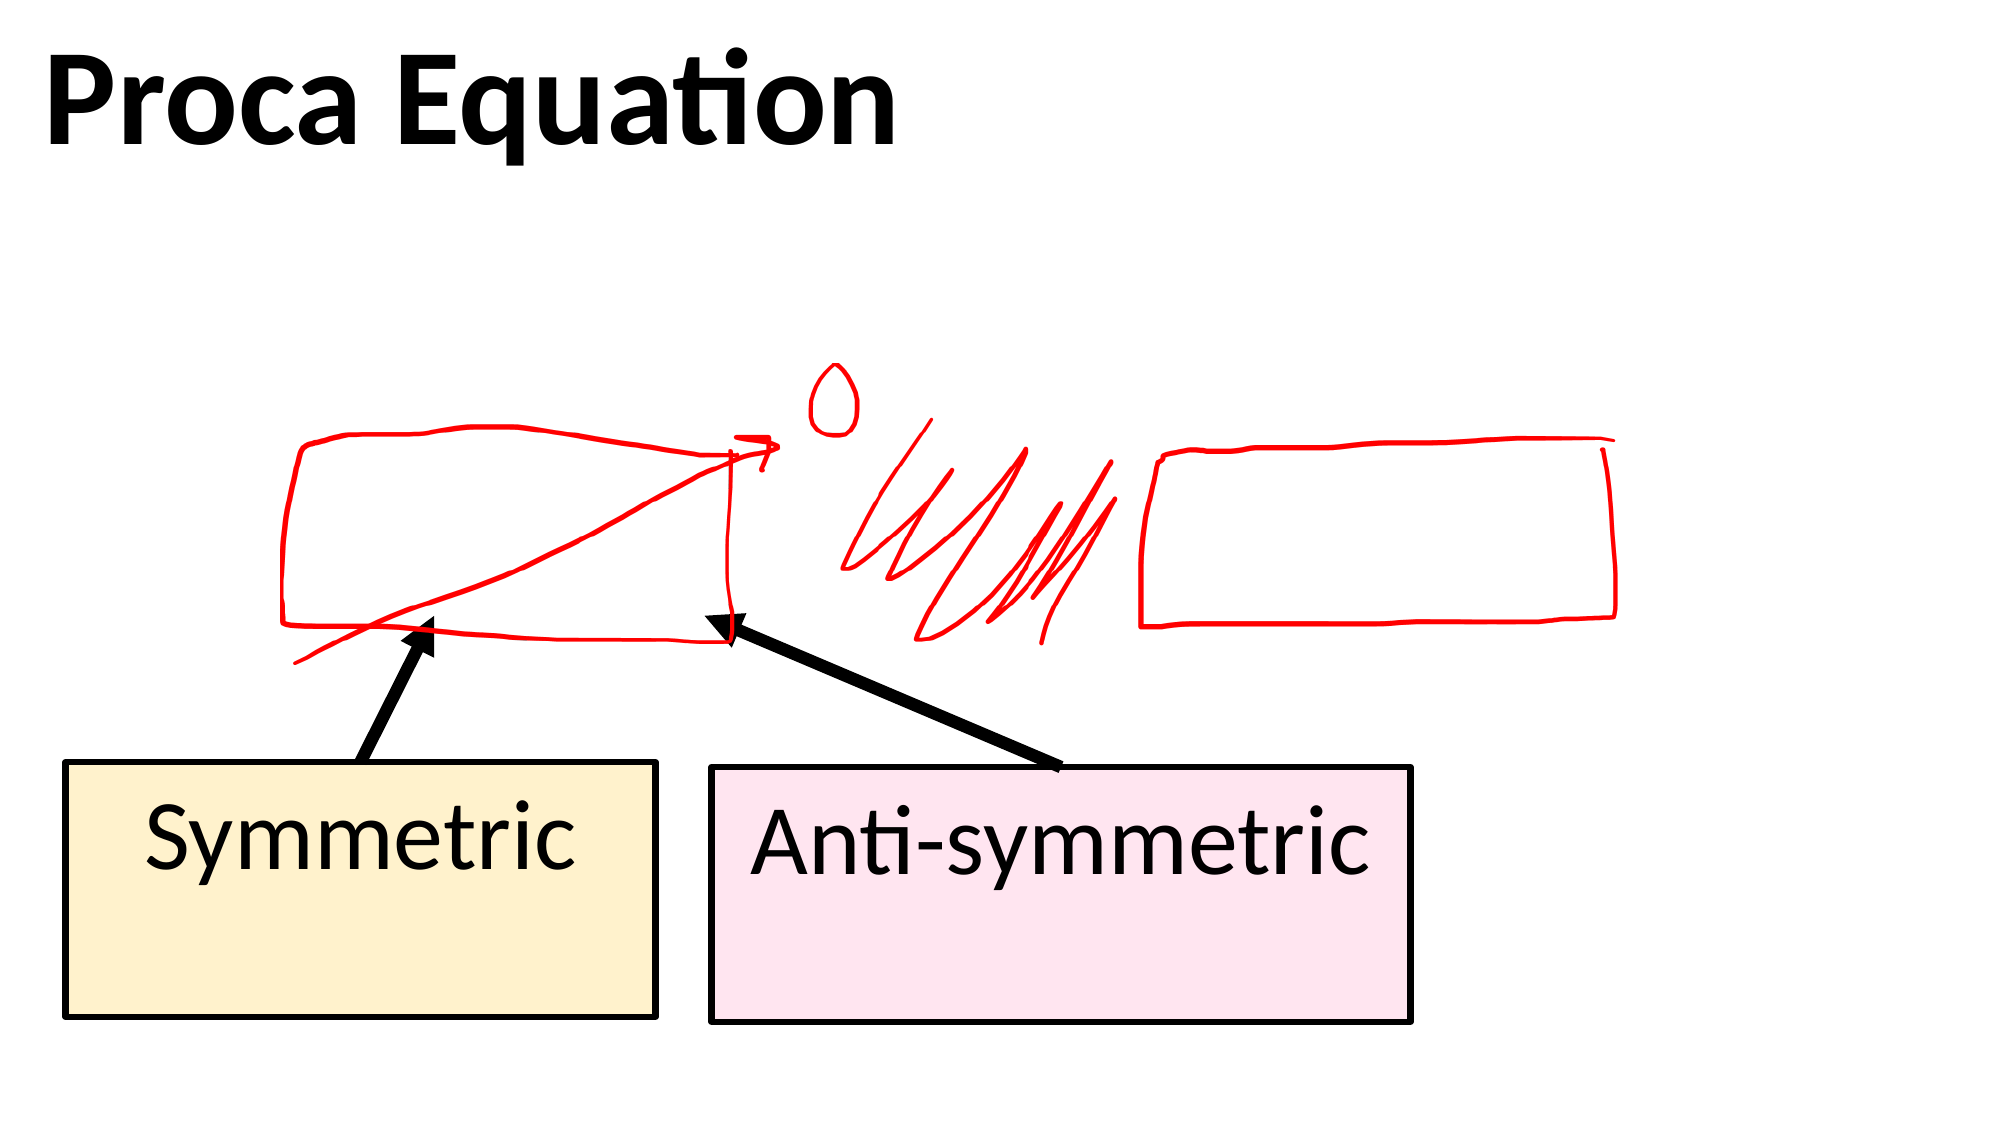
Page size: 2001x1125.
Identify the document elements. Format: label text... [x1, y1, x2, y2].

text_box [65, 615, 656, 1030]
picture [280, 363, 1627, 675]
text_box Proca Equation [29, 0, 1380, 180]
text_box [704, 615, 1411, 1025]
